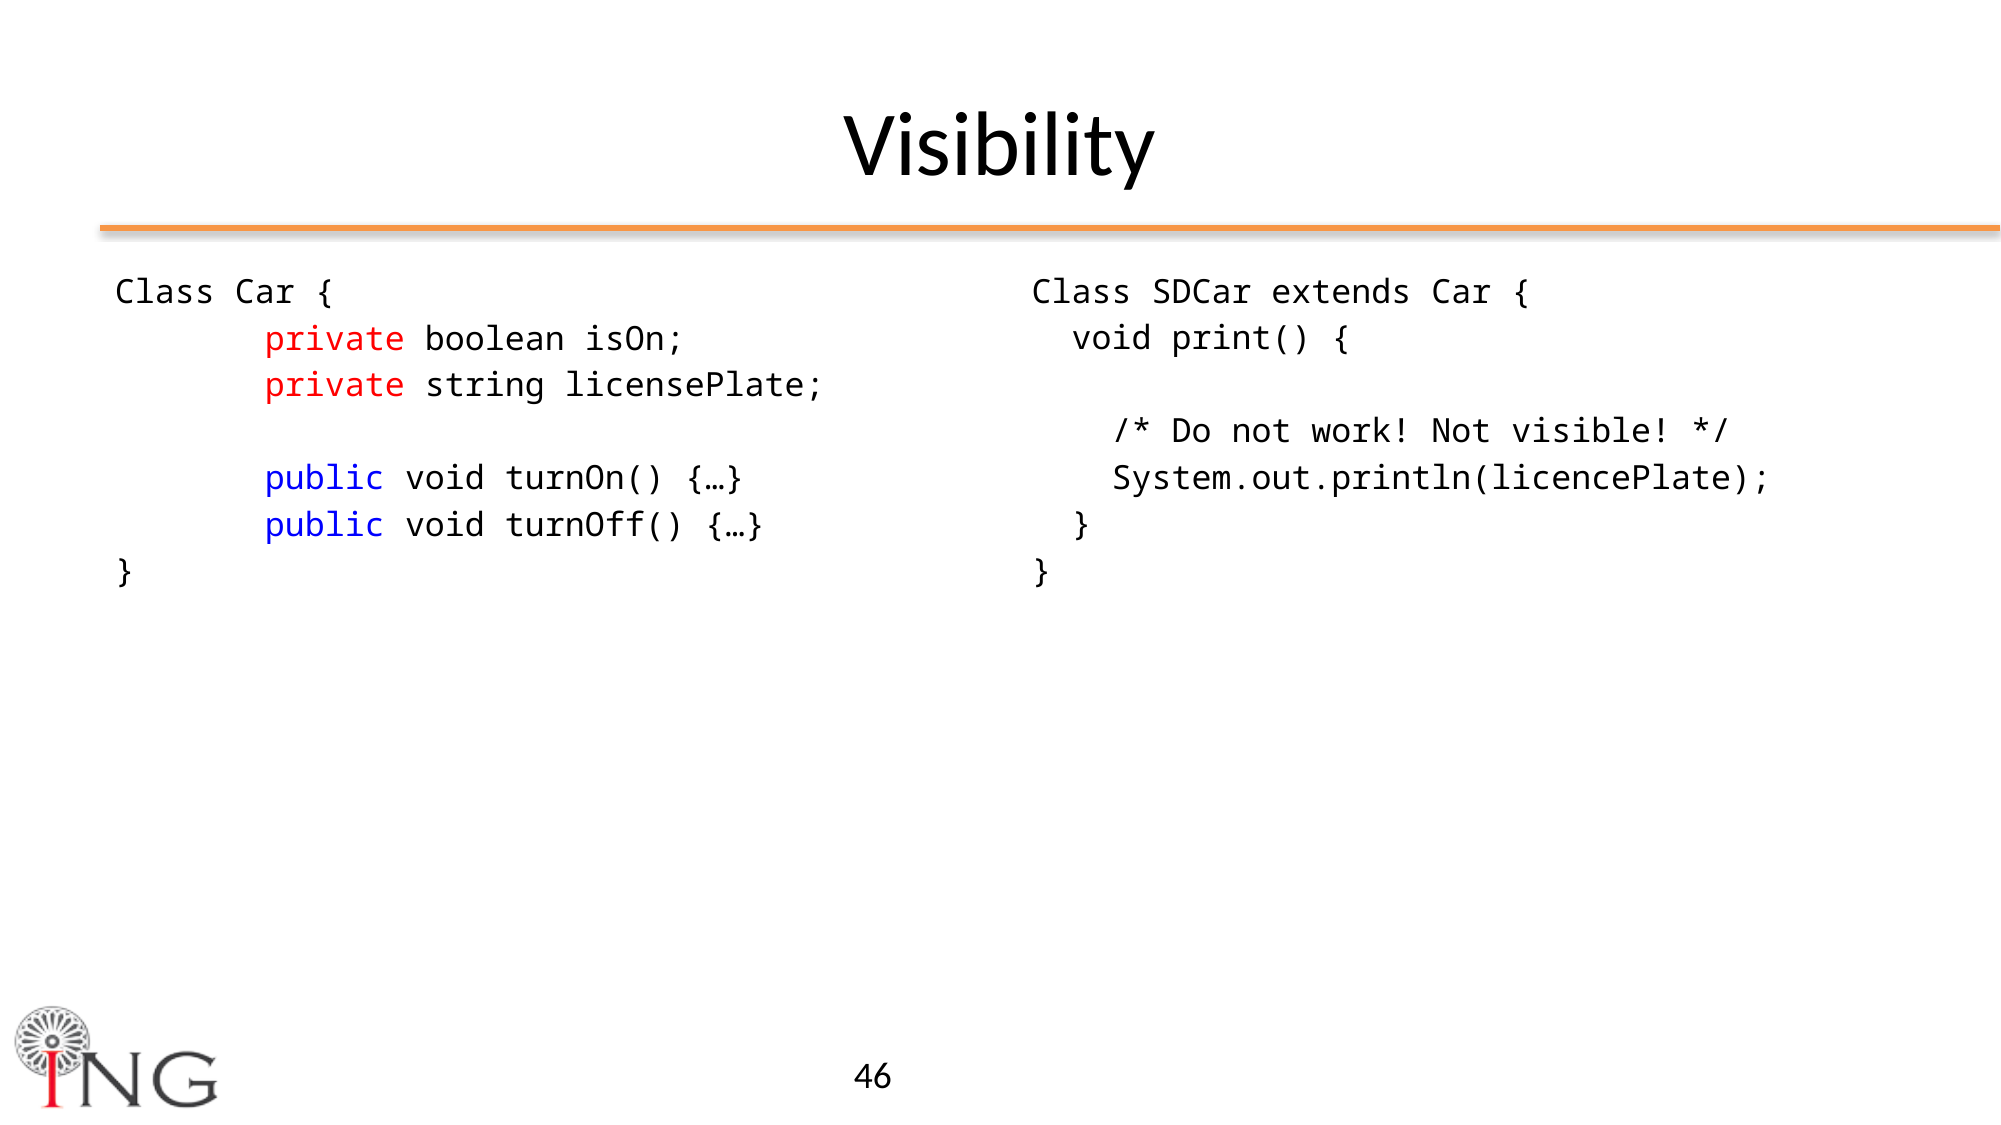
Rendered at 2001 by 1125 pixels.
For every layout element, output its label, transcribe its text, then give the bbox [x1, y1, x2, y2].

list Class SDCar extends Car { void print() { /* Do not work! Not visible! */ System.out.println(licencePlate); } } [1016, 262, 1900, 1005]
slide_number 46 [839, 1043, 1900, 1104]
list Class Car { private boolean isOn; private string licensePlate; public void turnOn() {…} public void turnOff() {…} } [99, 262, 984, 1005]
picture [0, 987, 244, 1125]
title Visibility [99, 45, 1900, 233]
